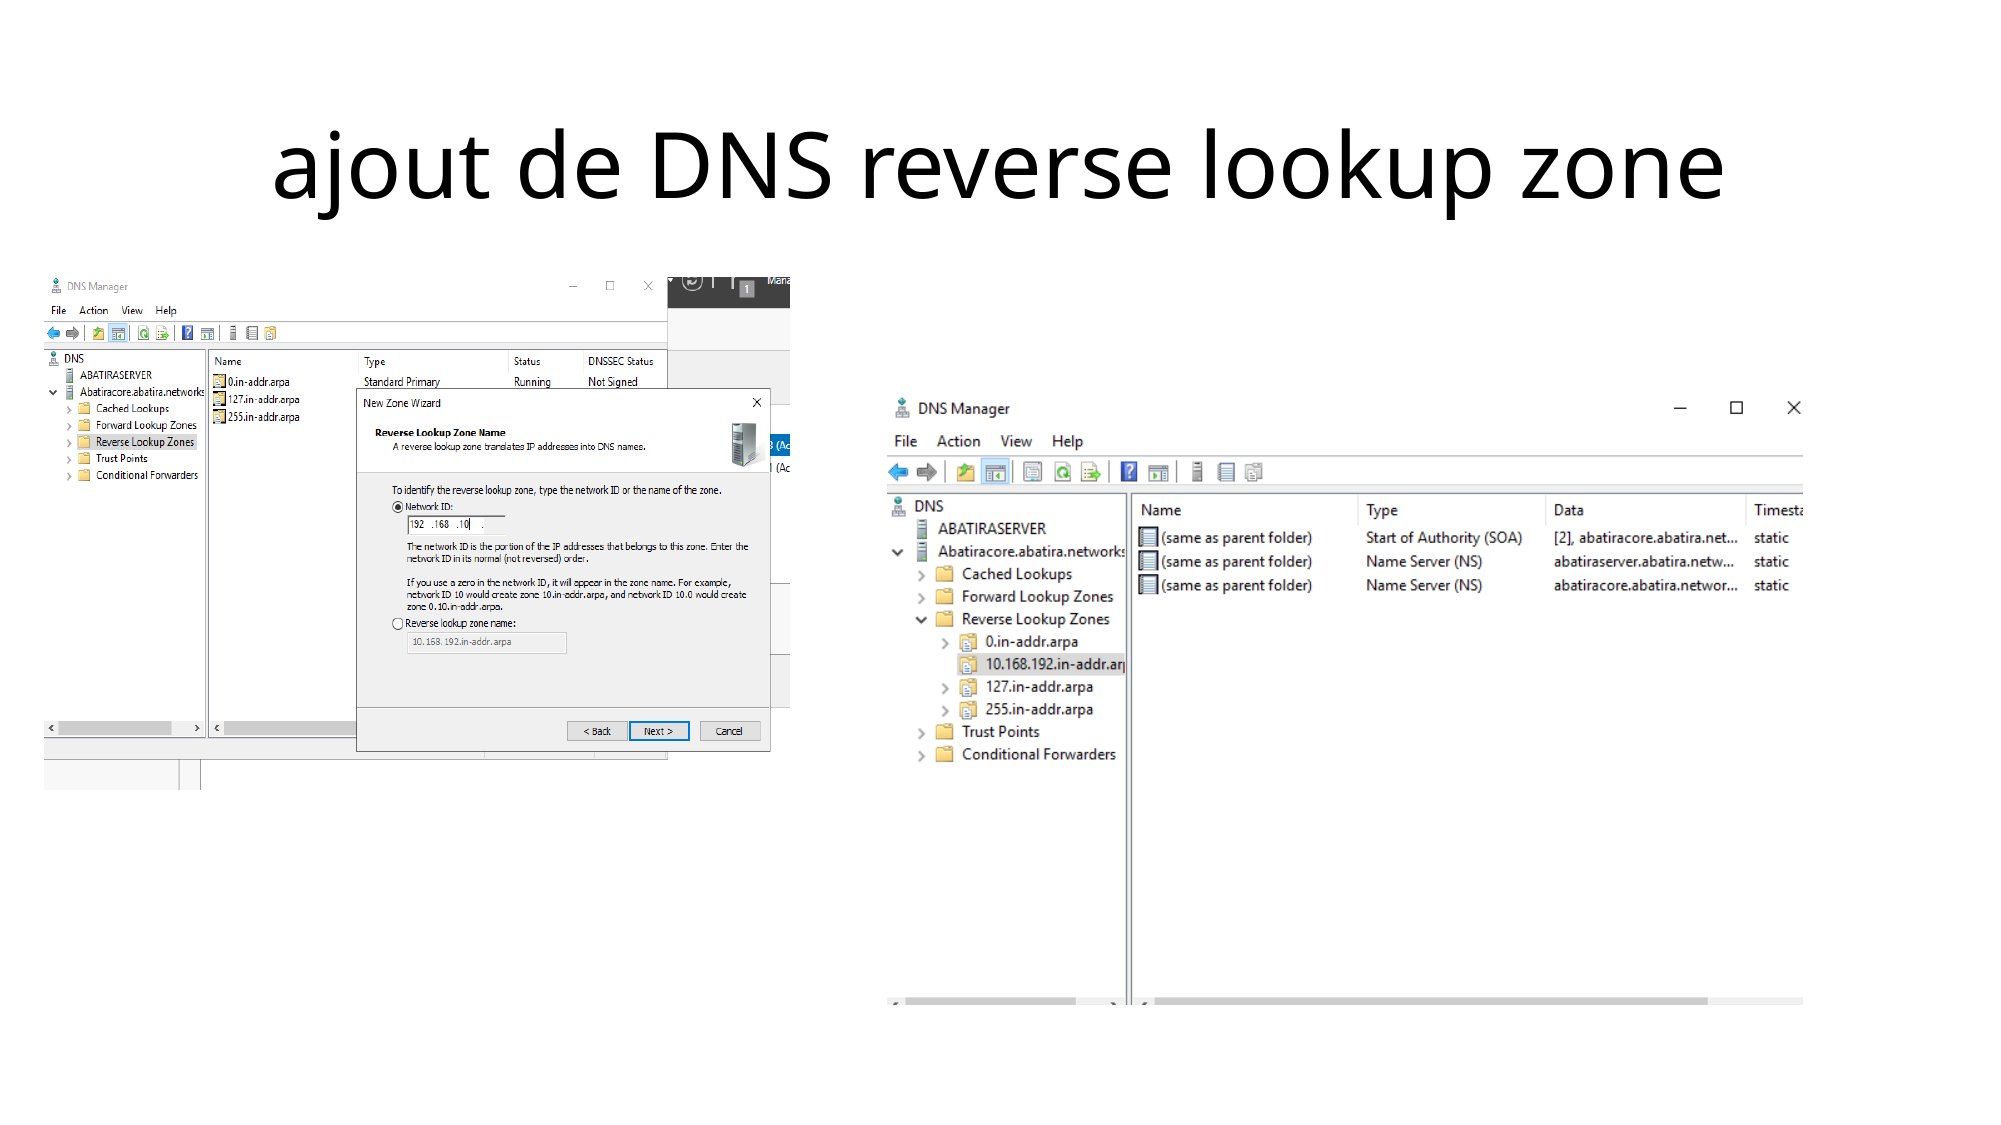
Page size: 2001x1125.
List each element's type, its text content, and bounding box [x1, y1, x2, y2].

picture [887, 394, 1803, 1005]
title ajout de DNS reverse lookup zone [137, 59, 1863, 278]
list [43, 277, 790, 790]
